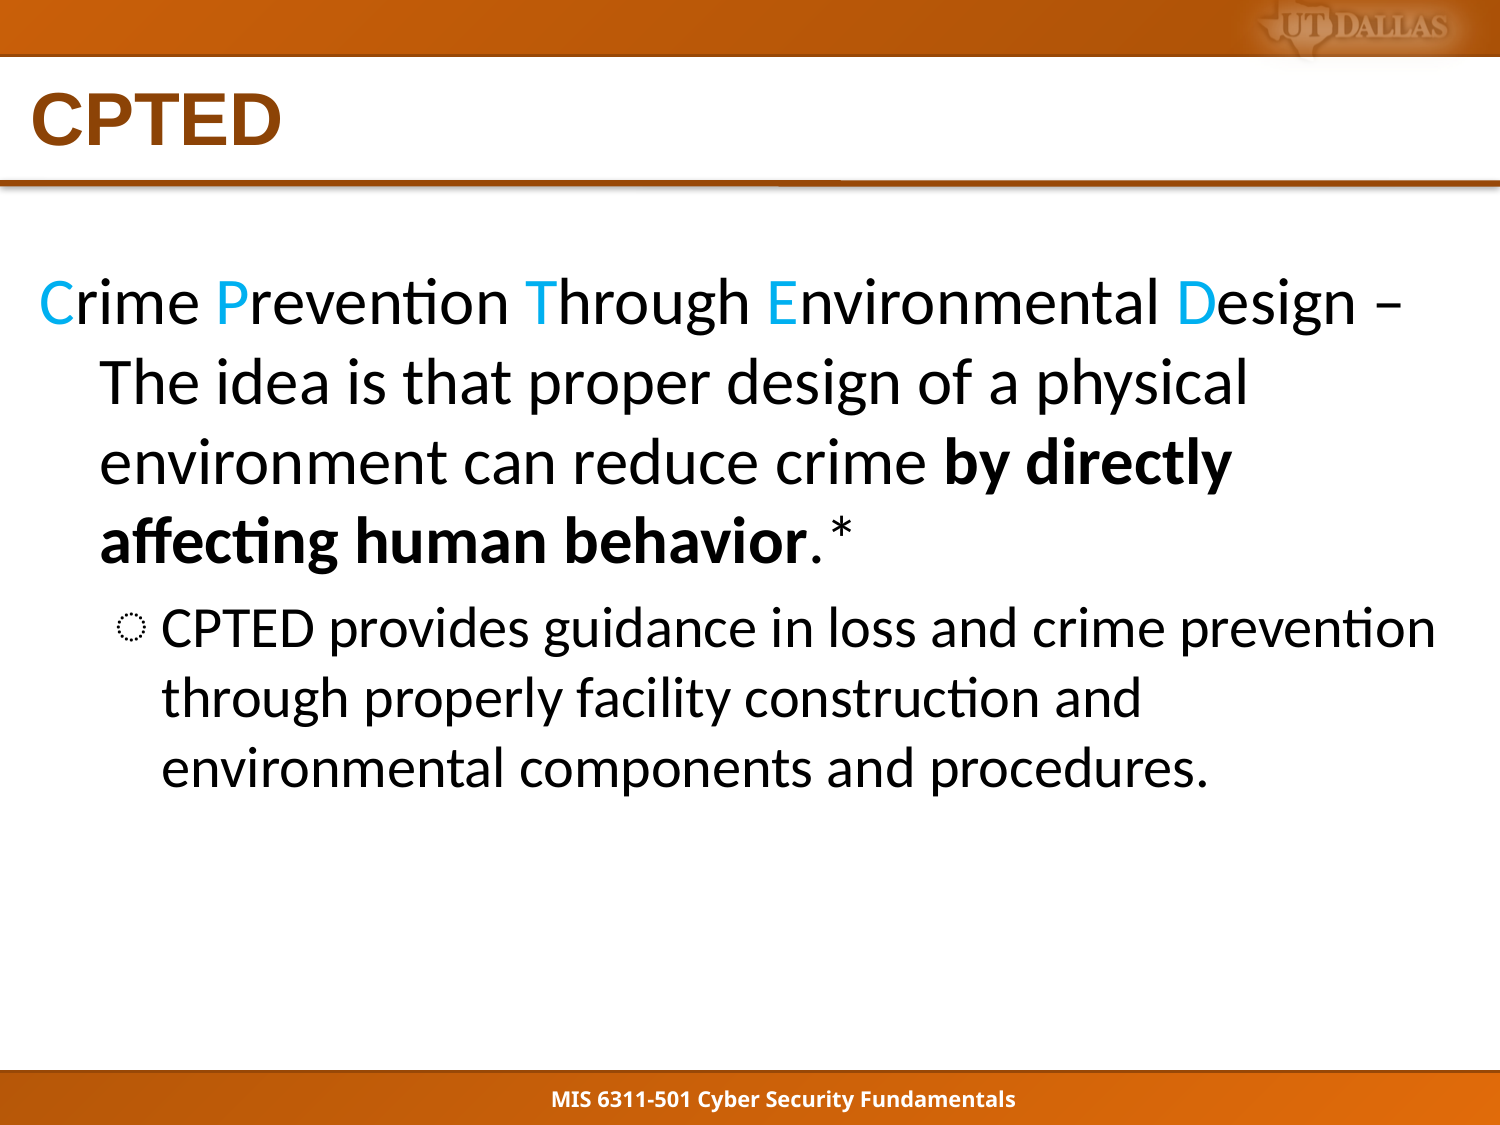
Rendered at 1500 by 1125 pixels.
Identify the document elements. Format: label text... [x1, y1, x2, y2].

picture [1218, 0, 1500, 64]
title CPTED [0, 64, 1500, 178]
list Crime Prevention Through Environmental Design – The idea is that proper design of a physical environment can reduce crime by directly affecting human behavior.* CPTED provides guidance in loss and crime prevention through properly facility construction and environmental components and procedures. [24, 249, 1476, 1101]
